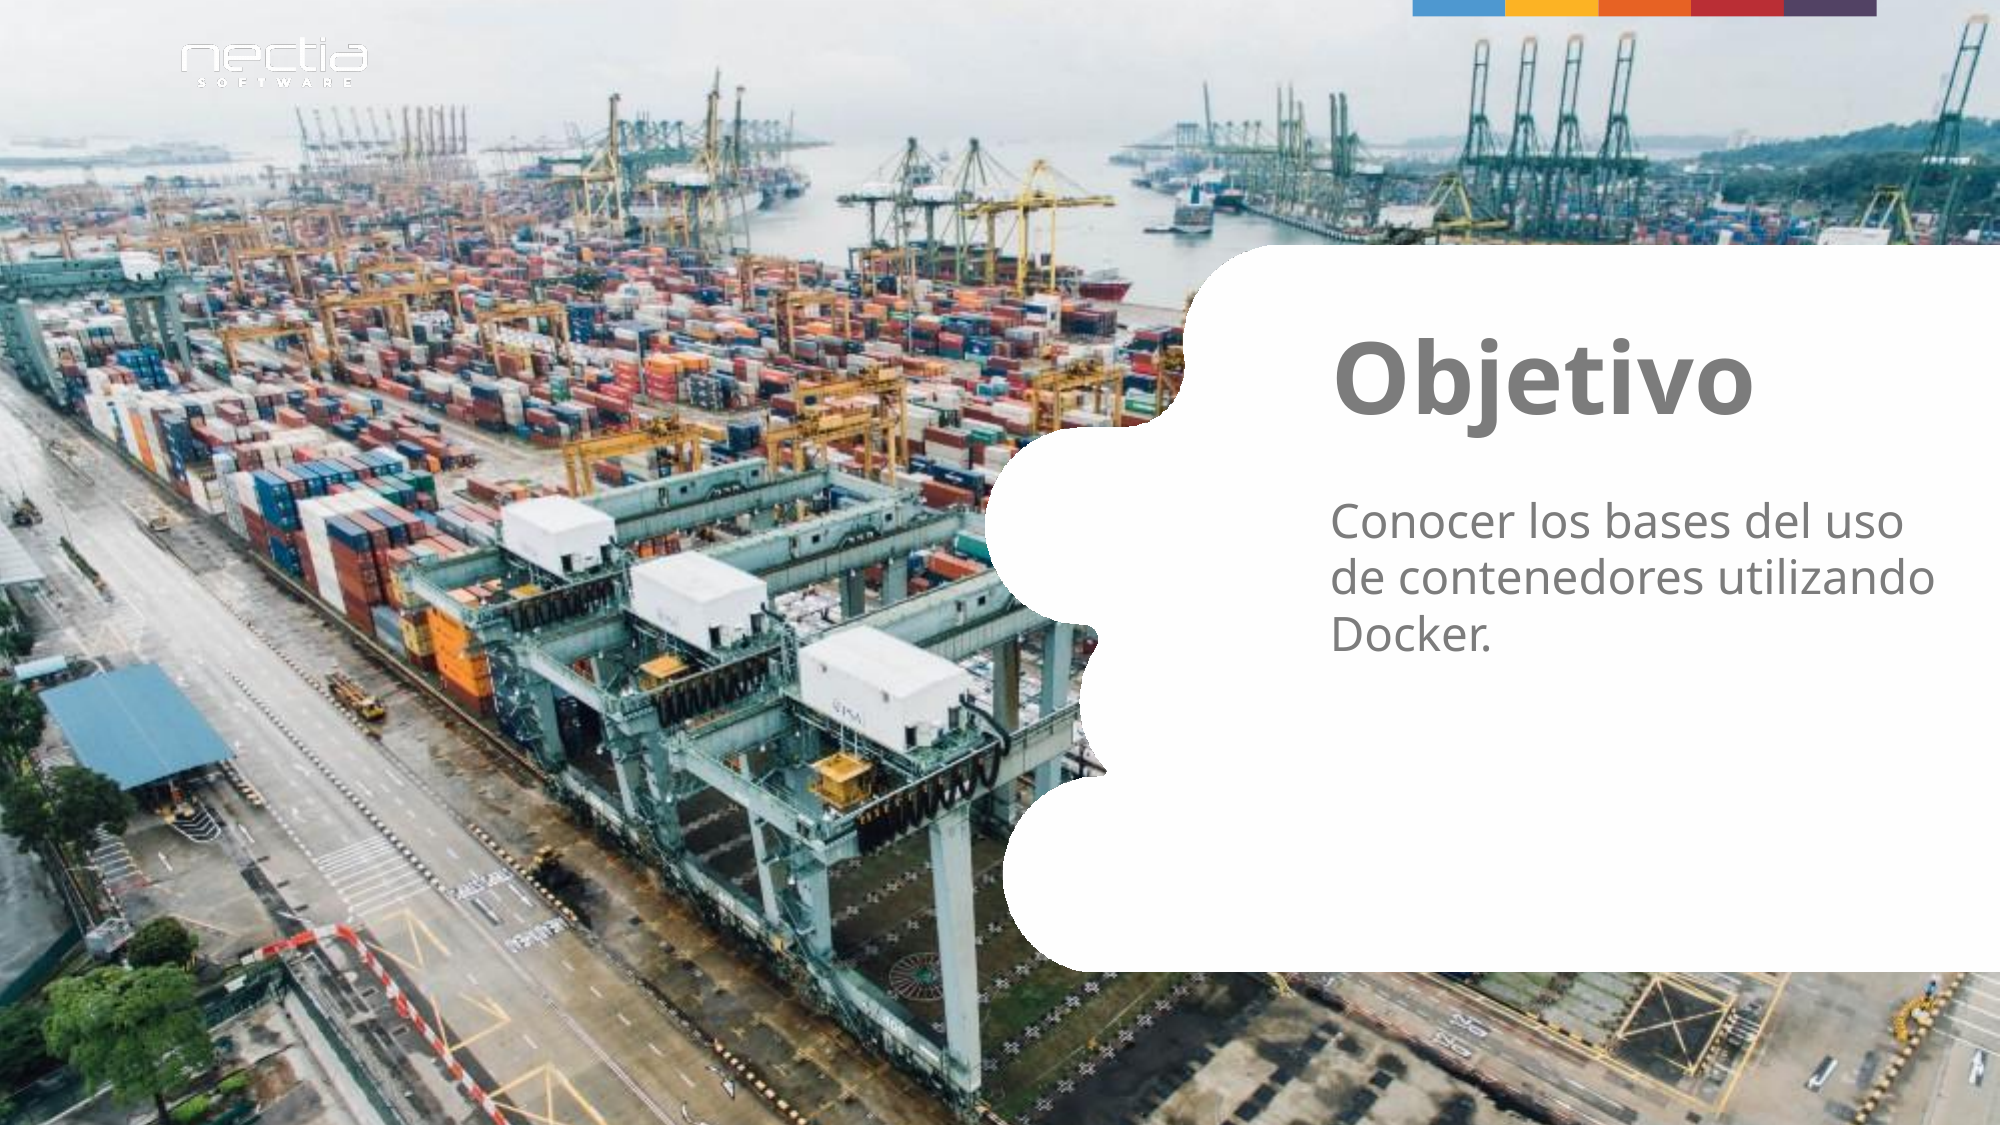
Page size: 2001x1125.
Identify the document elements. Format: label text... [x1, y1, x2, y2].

picture [0, 0, 2000, 1125]
list Objetivo [1316, 320, 1965, 445]
list Conocer los bases del uso de contenedores utilizando Docker. [1314, 483, 1966, 700]
